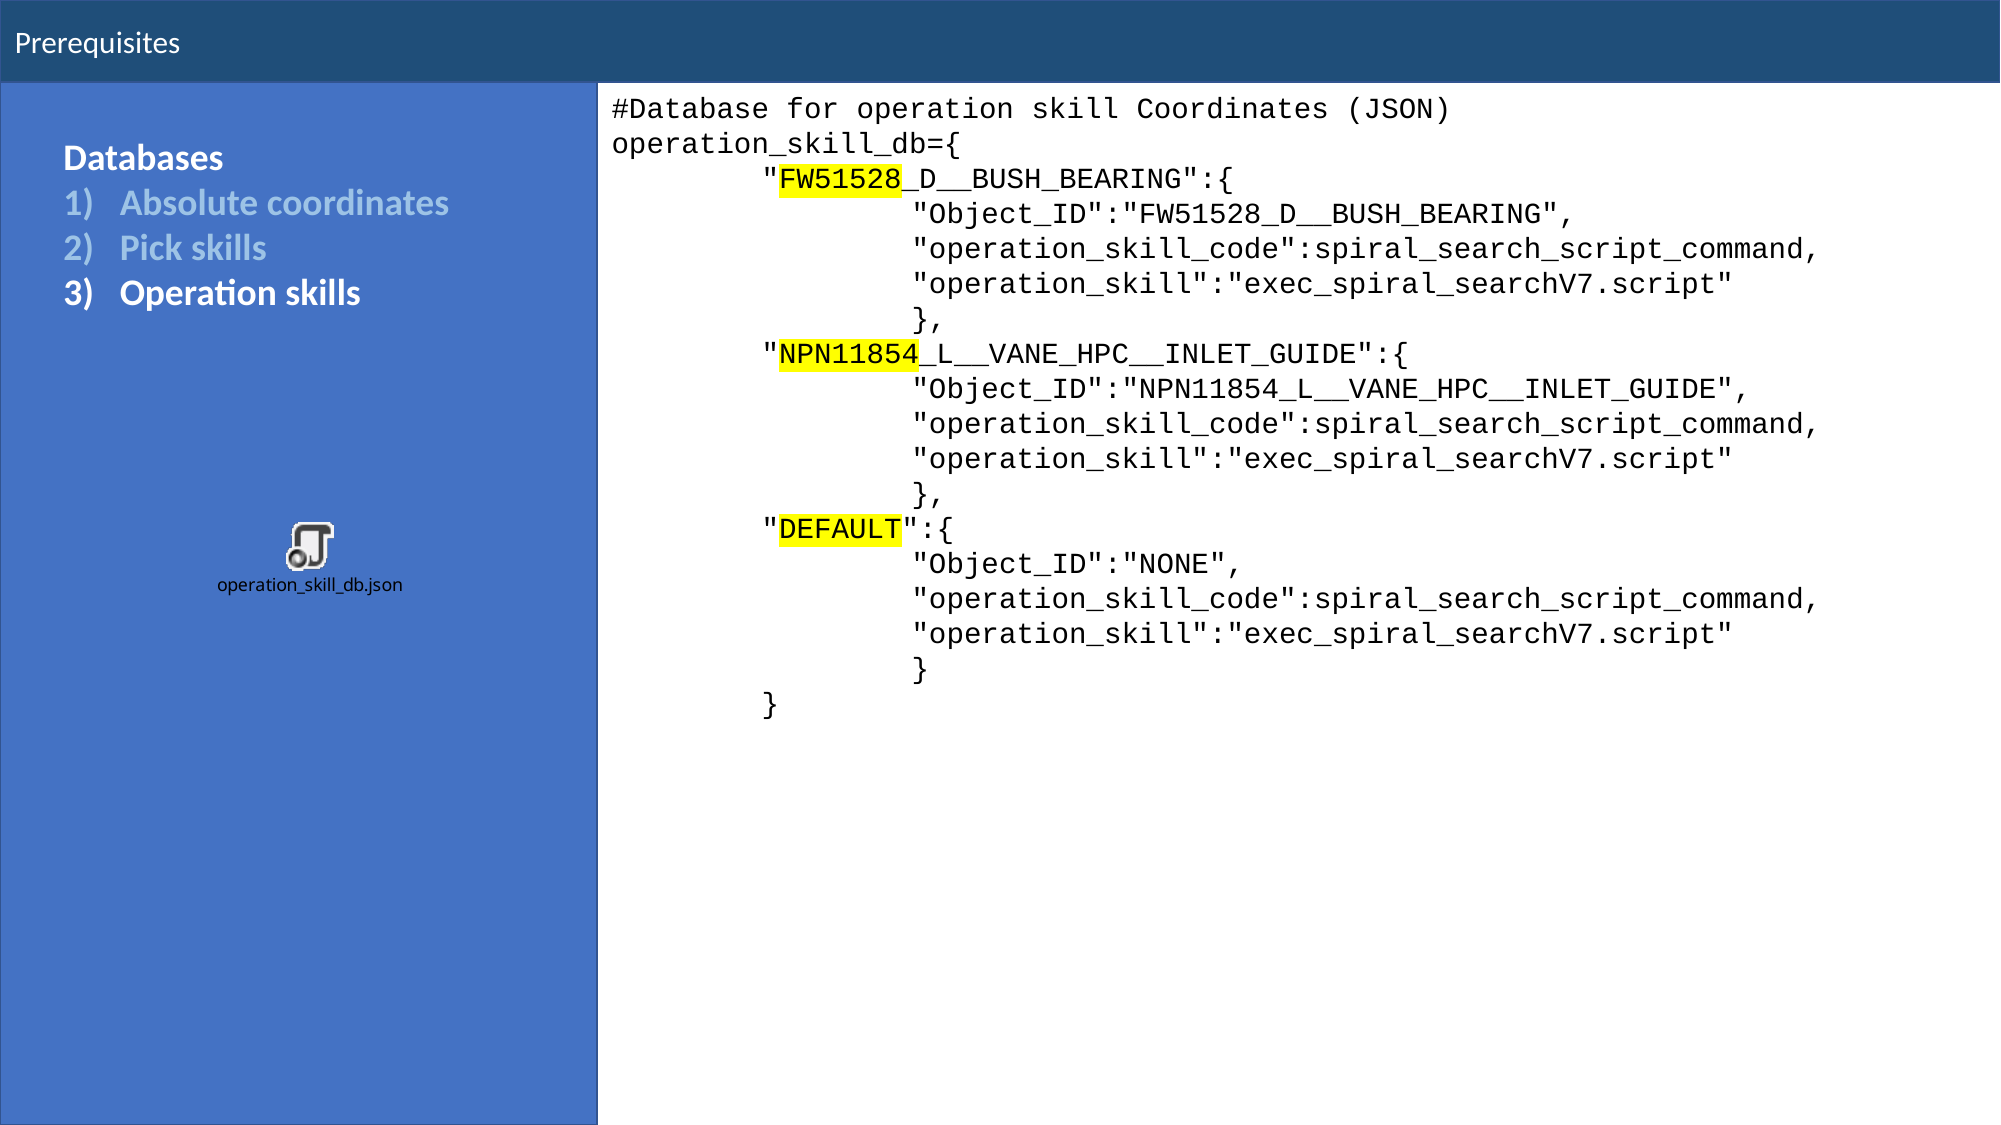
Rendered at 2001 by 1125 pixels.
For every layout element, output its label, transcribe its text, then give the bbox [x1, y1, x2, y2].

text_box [198, 522, 422, 603]
text_box Prerequisites [0, 0, 2000, 83]
text_box [0, 83, 598, 1125]
text_box #Database for operation skill Coordinates (JSON) operation_skill_db={ "FW51528_D__BUSH_BEARING":{ "Object_ID":"FW51528_D__BUSH_BEARING", "operation_skill_code":spiral_search_script_command, "operation_skill":"exec_spiral_searchV7.script" }, "NPN11854_L__VANE_HPC__INLET_GUIDE":{ "Object_ID":"NPN11854_L__VANE_HPC__INLET_GUIDE", "operation_skill_code":spiral_search_script_command, "operation_skill":"exec_spiral_searchV7.script" }, "DEFAULT":{ "Object_ID":"NONE", "operation_skill_code":spiral_search_script_command, "operation_skill":"exec_spiral_searchV7.script" } } [596, 82, 2000, 727]
text_box Databases Absolute coordinates Pick skills Operation skills [48, 125, 571, 321]
